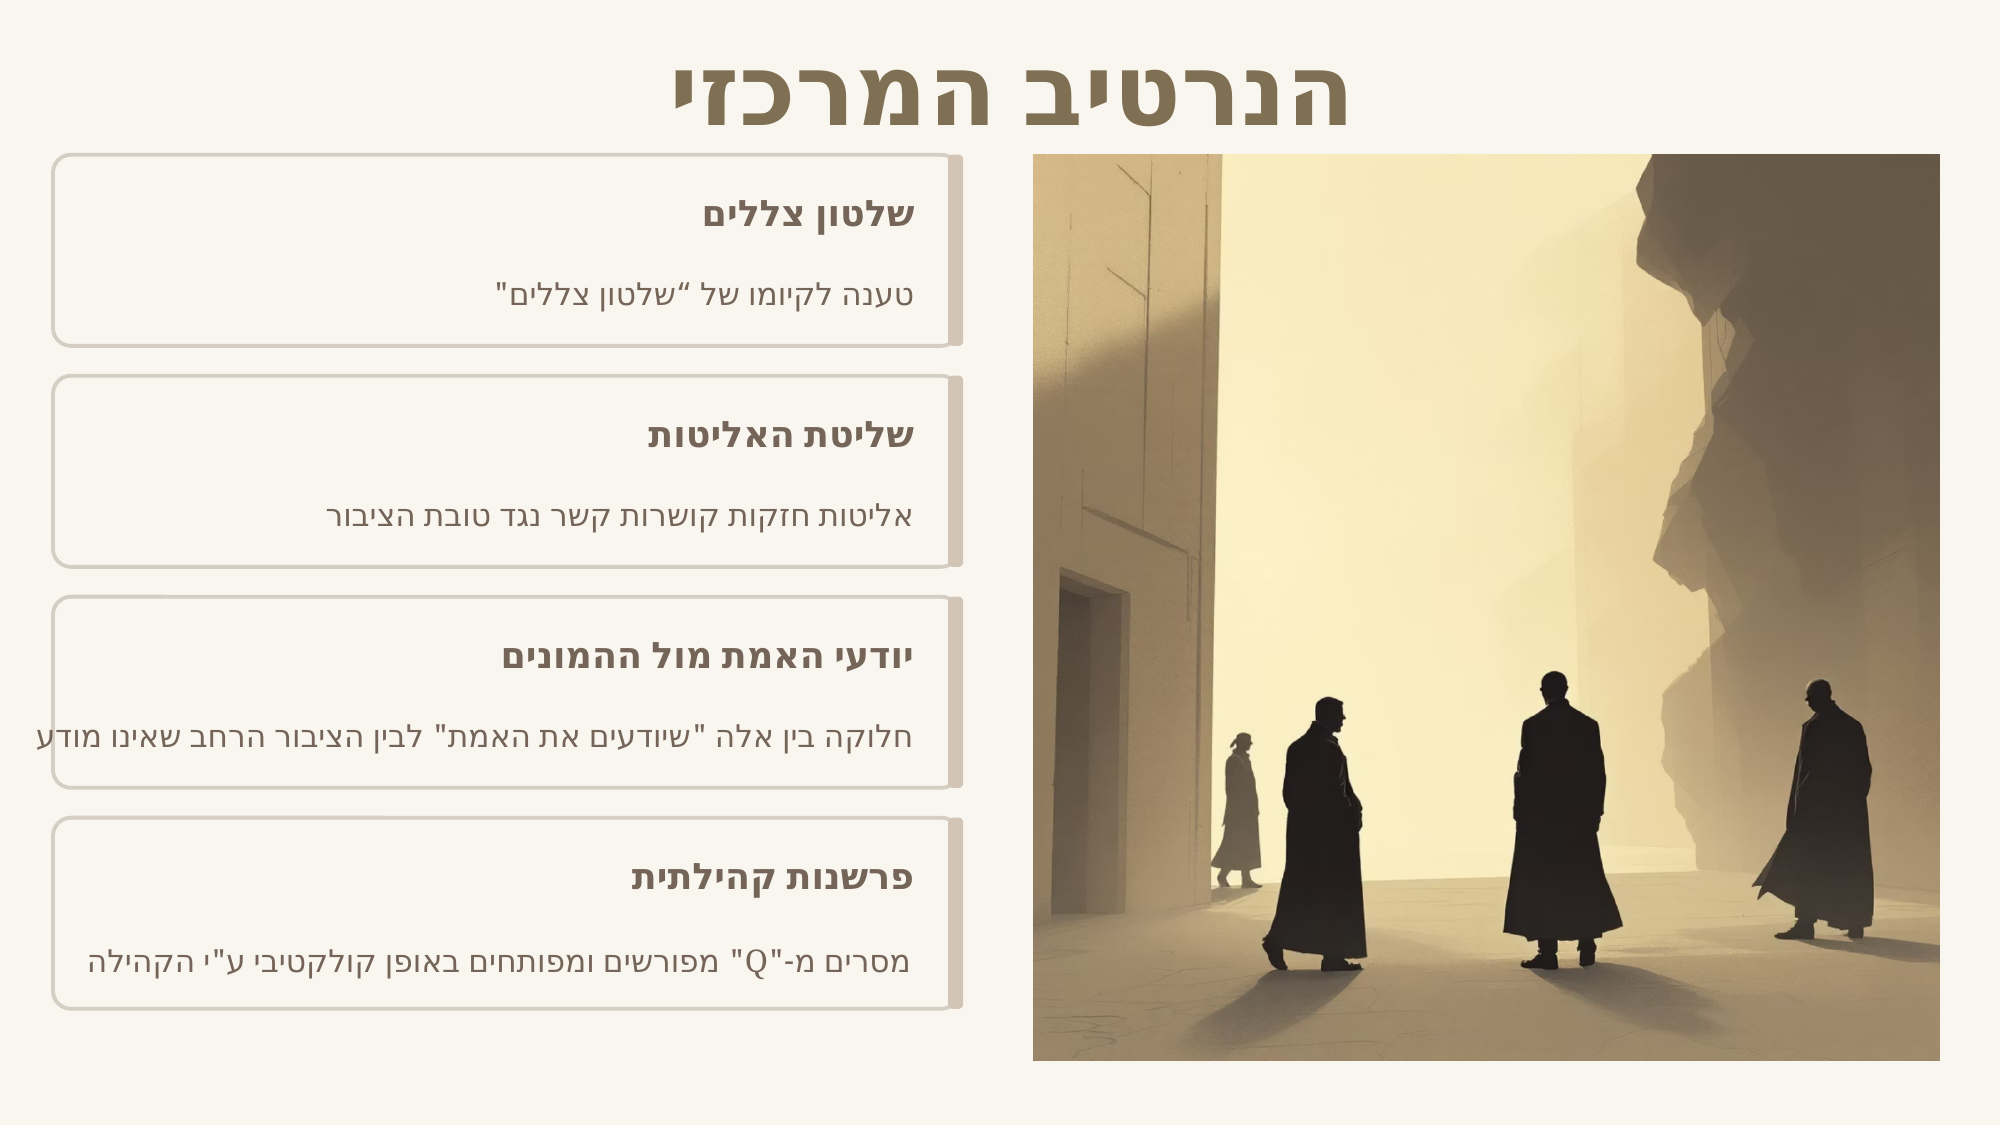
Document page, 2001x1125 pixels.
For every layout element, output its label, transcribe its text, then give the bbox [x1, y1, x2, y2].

text_box [948, 375, 964, 567]
text_box שלטון צללים [541, 188, 915, 235]
text_box [52, 817, 949, 1009]
text_box טענה לקיומו של “שלטון צללים" [86, 264, 915, 313]
picture [1032, 154, 1941, 1062]
text_box פרשנות קהילתית [541, 851, 915, 898]
text_box [948, 154, 964, 346]
text_box [52, 375, 949, 567]
text_box [948, 596, 964, 788]
text_box חלוקה בין אלה "שיודעים את האמת" לבין הציבור הרחב שאינו מודע [86, 706, 915, 755]
text_box [52, 154, 949, 346]
text_box מסרים מ-"Q" מפורשים ומפותחים באופן קולקטיבי ע"י הקהילה [83, 931, 912, 979]
text_box יודעי האמת מול ההמונים [516, 630, 915, 677]
text_box שליטת האליטות [541, 409, 915, 456]
text_box אליטות חזקות קושרות קשר נגד טובת הציבור [86, 485, 915, 534]
text_box [948, 817, 964, 1009]
text_box הנרטיב המרכזי [328, 18, 1671, 154]
text_box [52, 596, 949, 788]
